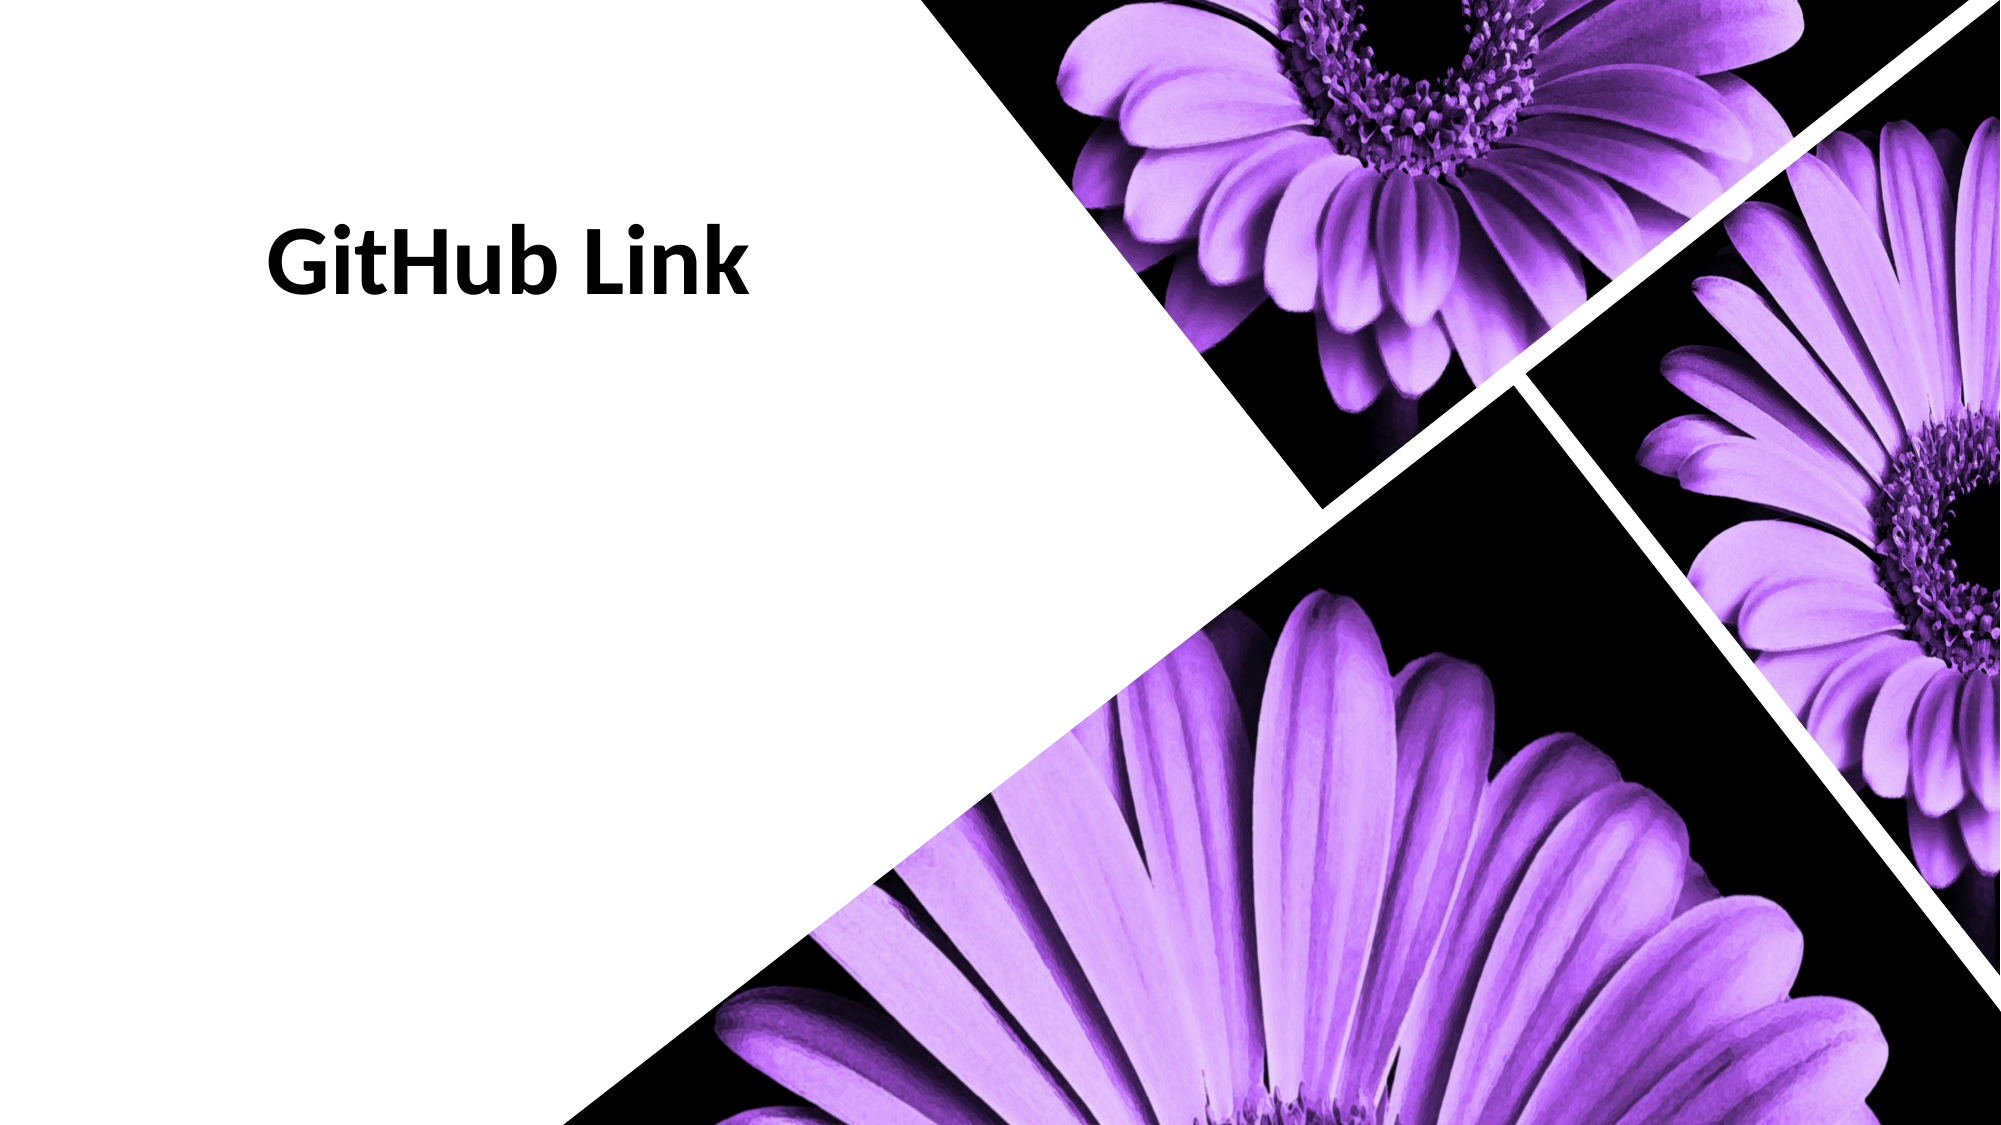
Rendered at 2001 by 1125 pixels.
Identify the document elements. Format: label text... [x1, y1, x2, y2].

picture [563, 1040, 672, 1125]
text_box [672, 0, 2000, 1125]
text_box GitHub Link [251, 187, 672, 322]
